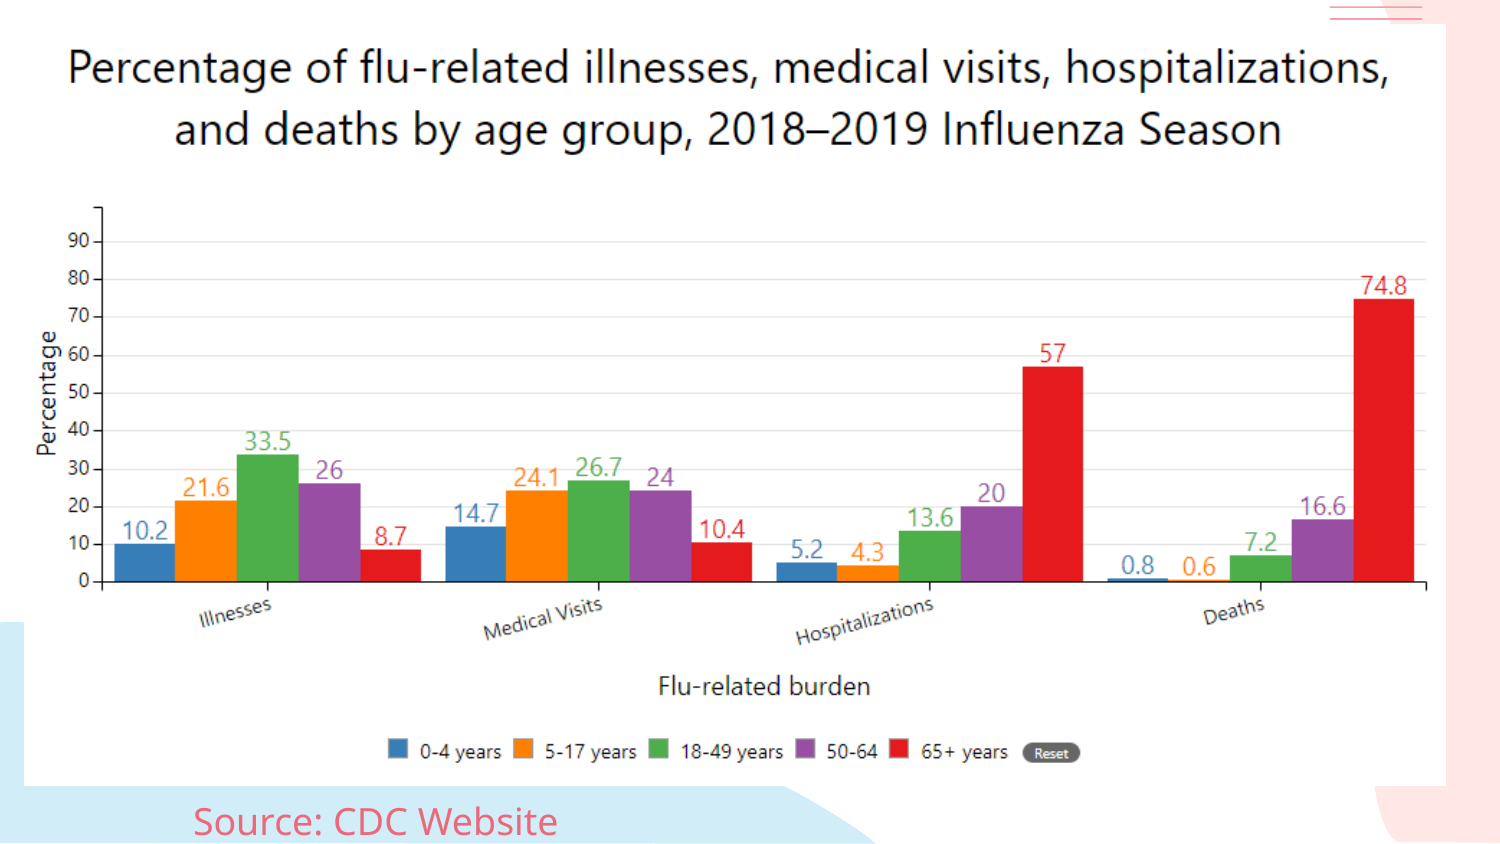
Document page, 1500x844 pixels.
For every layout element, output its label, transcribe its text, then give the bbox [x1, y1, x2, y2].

subtitle Source: CDC Website [178, 794, 1003, 844]
picture [24, 24, 1446, 786]
